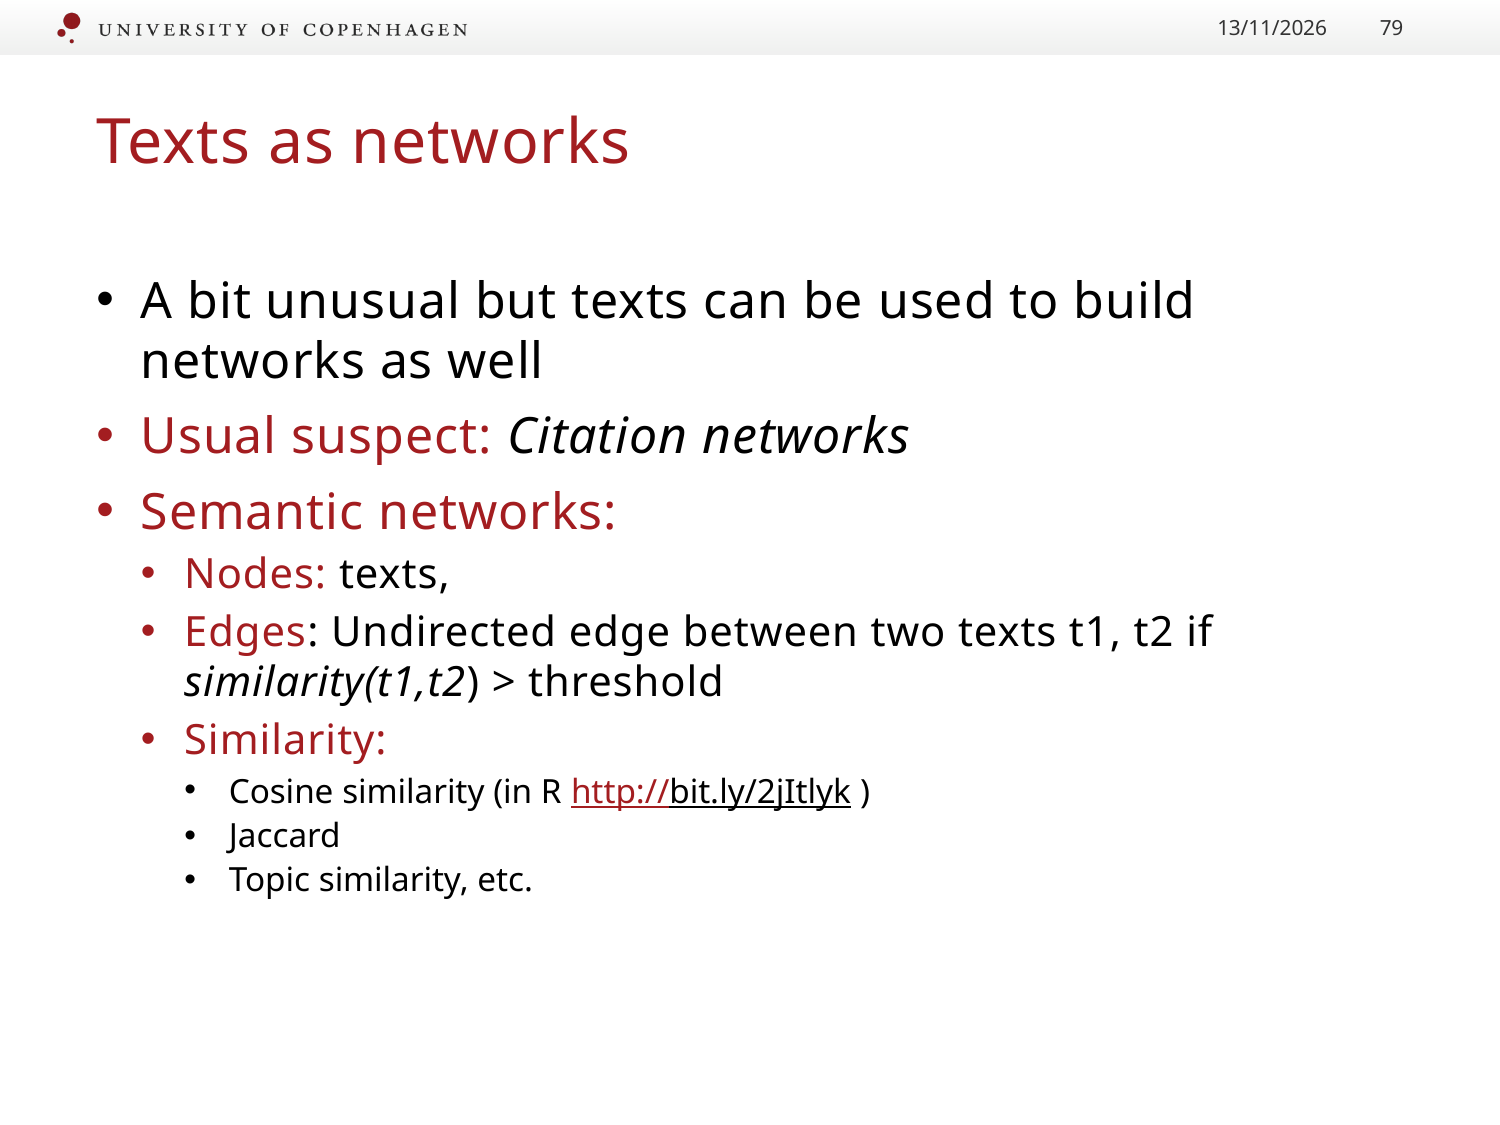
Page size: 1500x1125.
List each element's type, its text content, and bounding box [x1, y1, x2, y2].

title Texts as networks [96, 101, 1404, 244]
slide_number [1193, 14, 1327, 43]
slide_number 79 [1341, 14, 1404, 43]
picture [92, 15, 475, 42]
list A bit unusual but texts can be used to build networks as well Usual suspect: Citation networks Semantic networks: Nodes: texts, Edges: Undirected edge between two texts t1, t2 if similarity(t1,t2) > threshold Similarity: Cosine similarity (in R http://bit.ly/2jItlyk ) Jaccard Topic similarity, etc. [96, 268, 1404, 1034]
